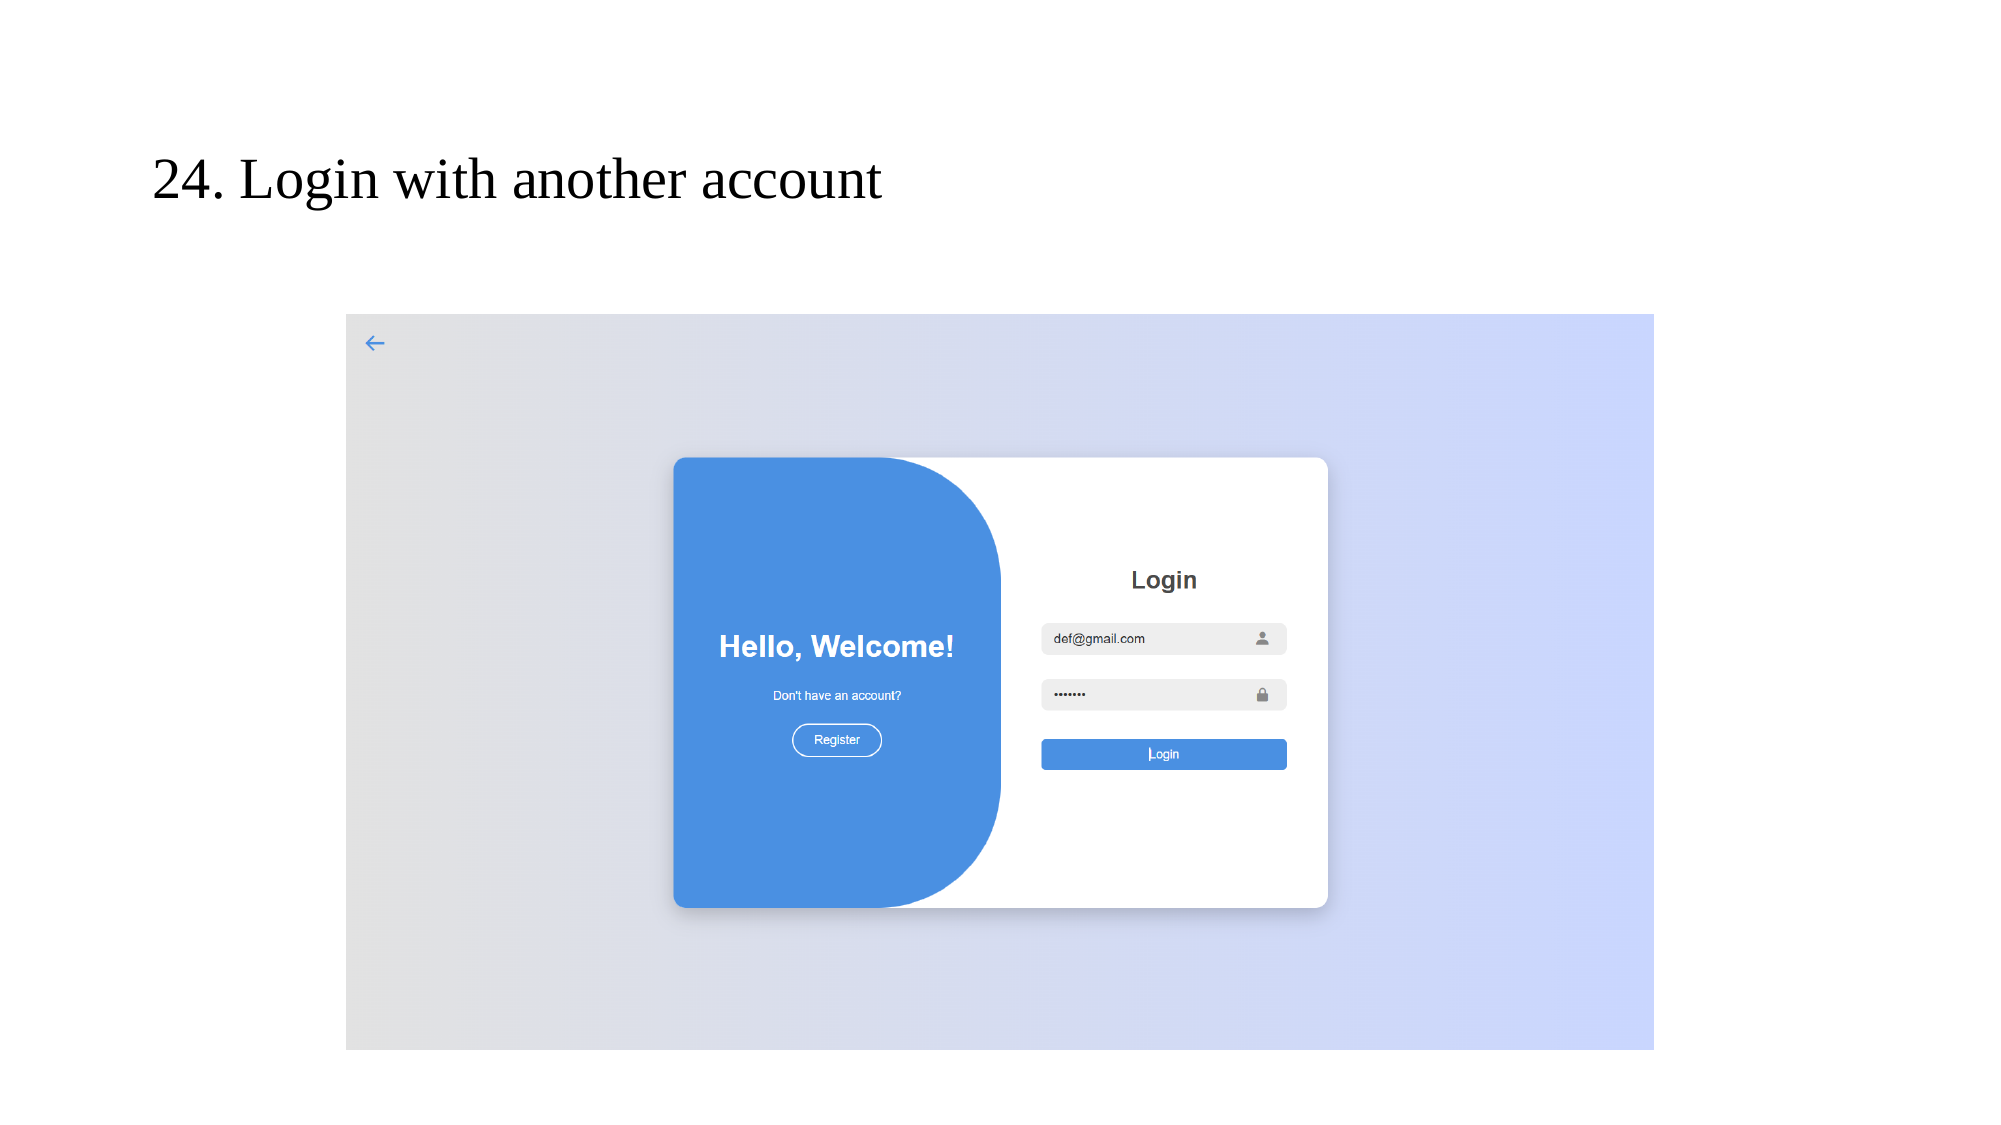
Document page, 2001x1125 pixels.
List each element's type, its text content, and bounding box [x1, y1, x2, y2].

picture [346, 314, 1654, 1050]
title 24. Login with another account [137, 59, 1863, 278]
